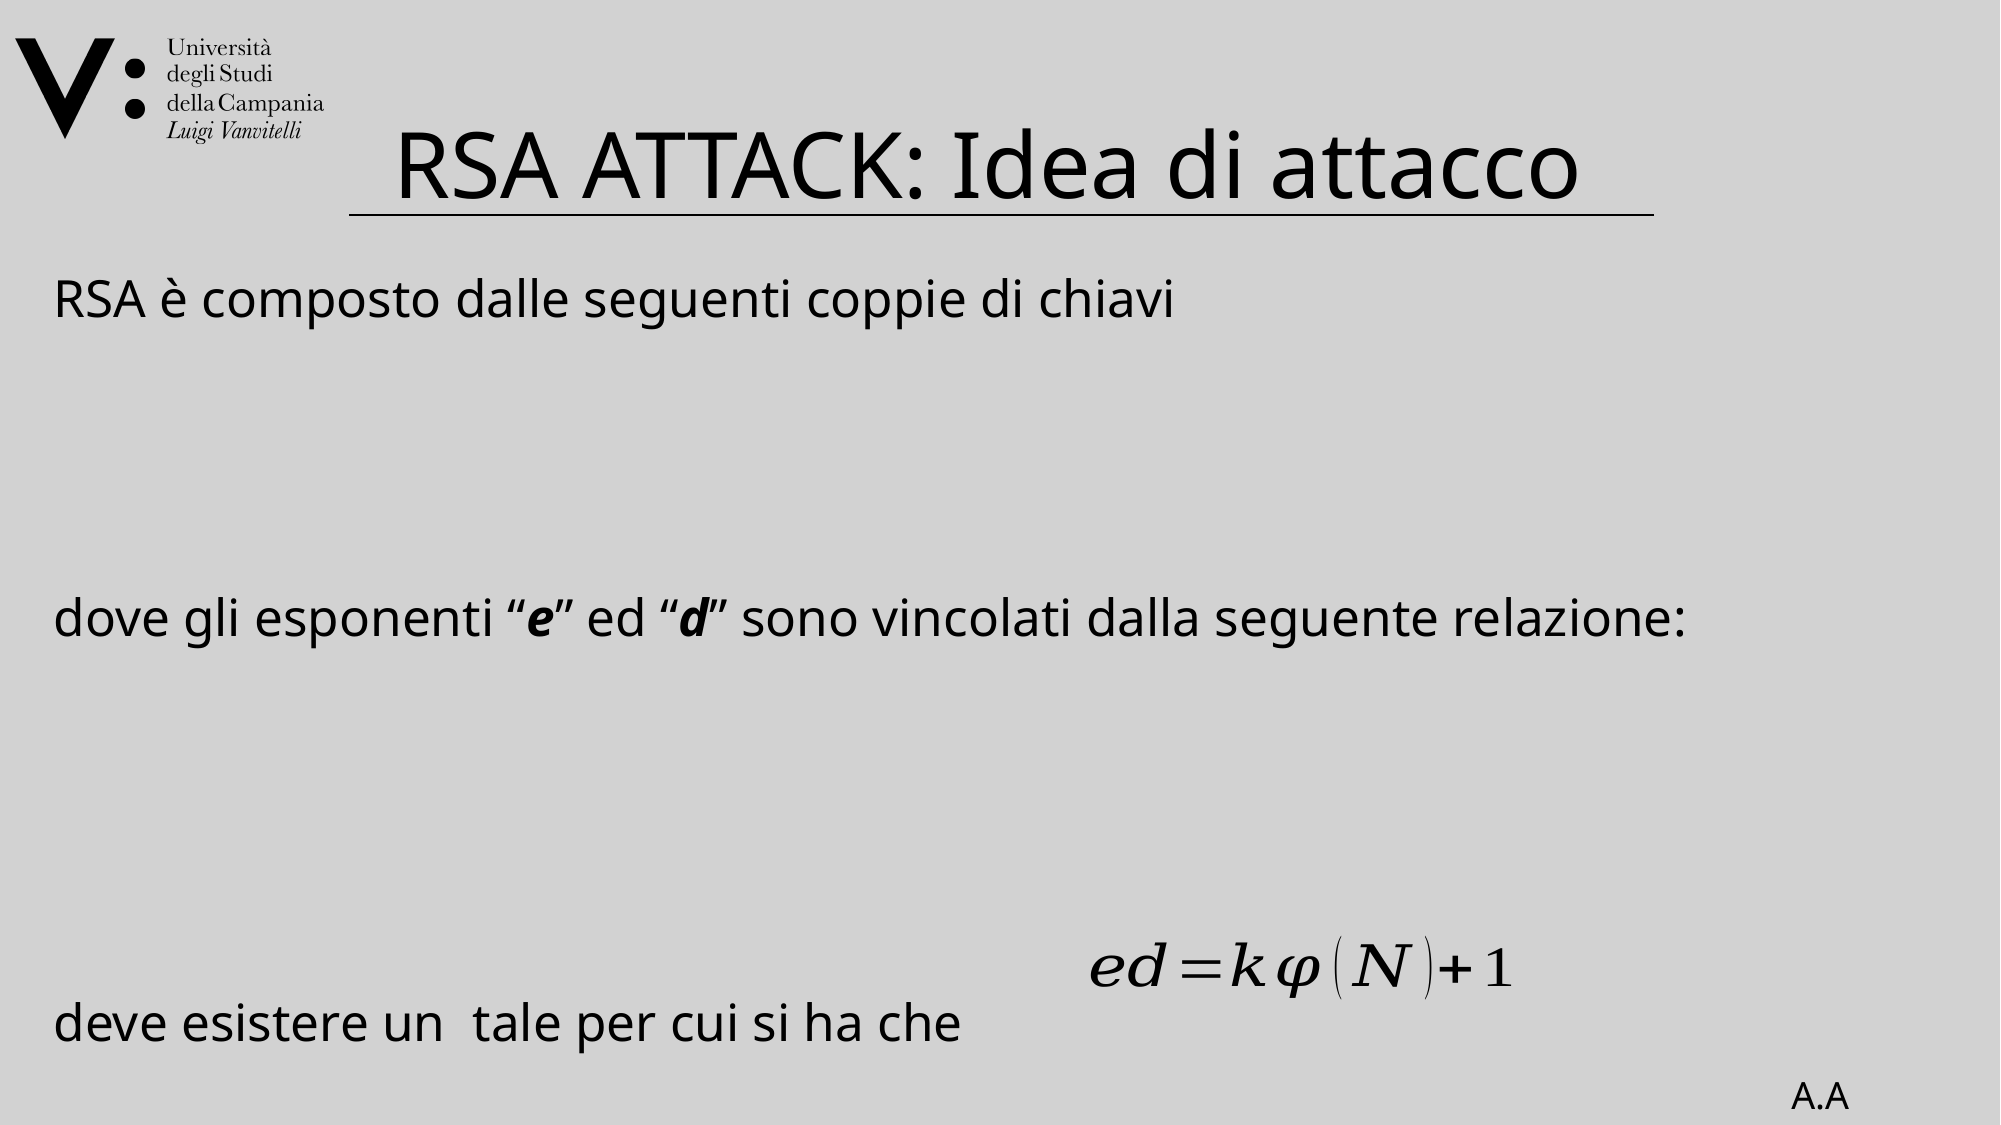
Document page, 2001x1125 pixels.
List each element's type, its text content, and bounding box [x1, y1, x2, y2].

text_box A.A 2021/2022 [1776, 1064, 1985, 1125]
picture [15, 26, 365, 152]
title RSA ATTACK: Idea di attacco [137, 59, 1863, 278]
